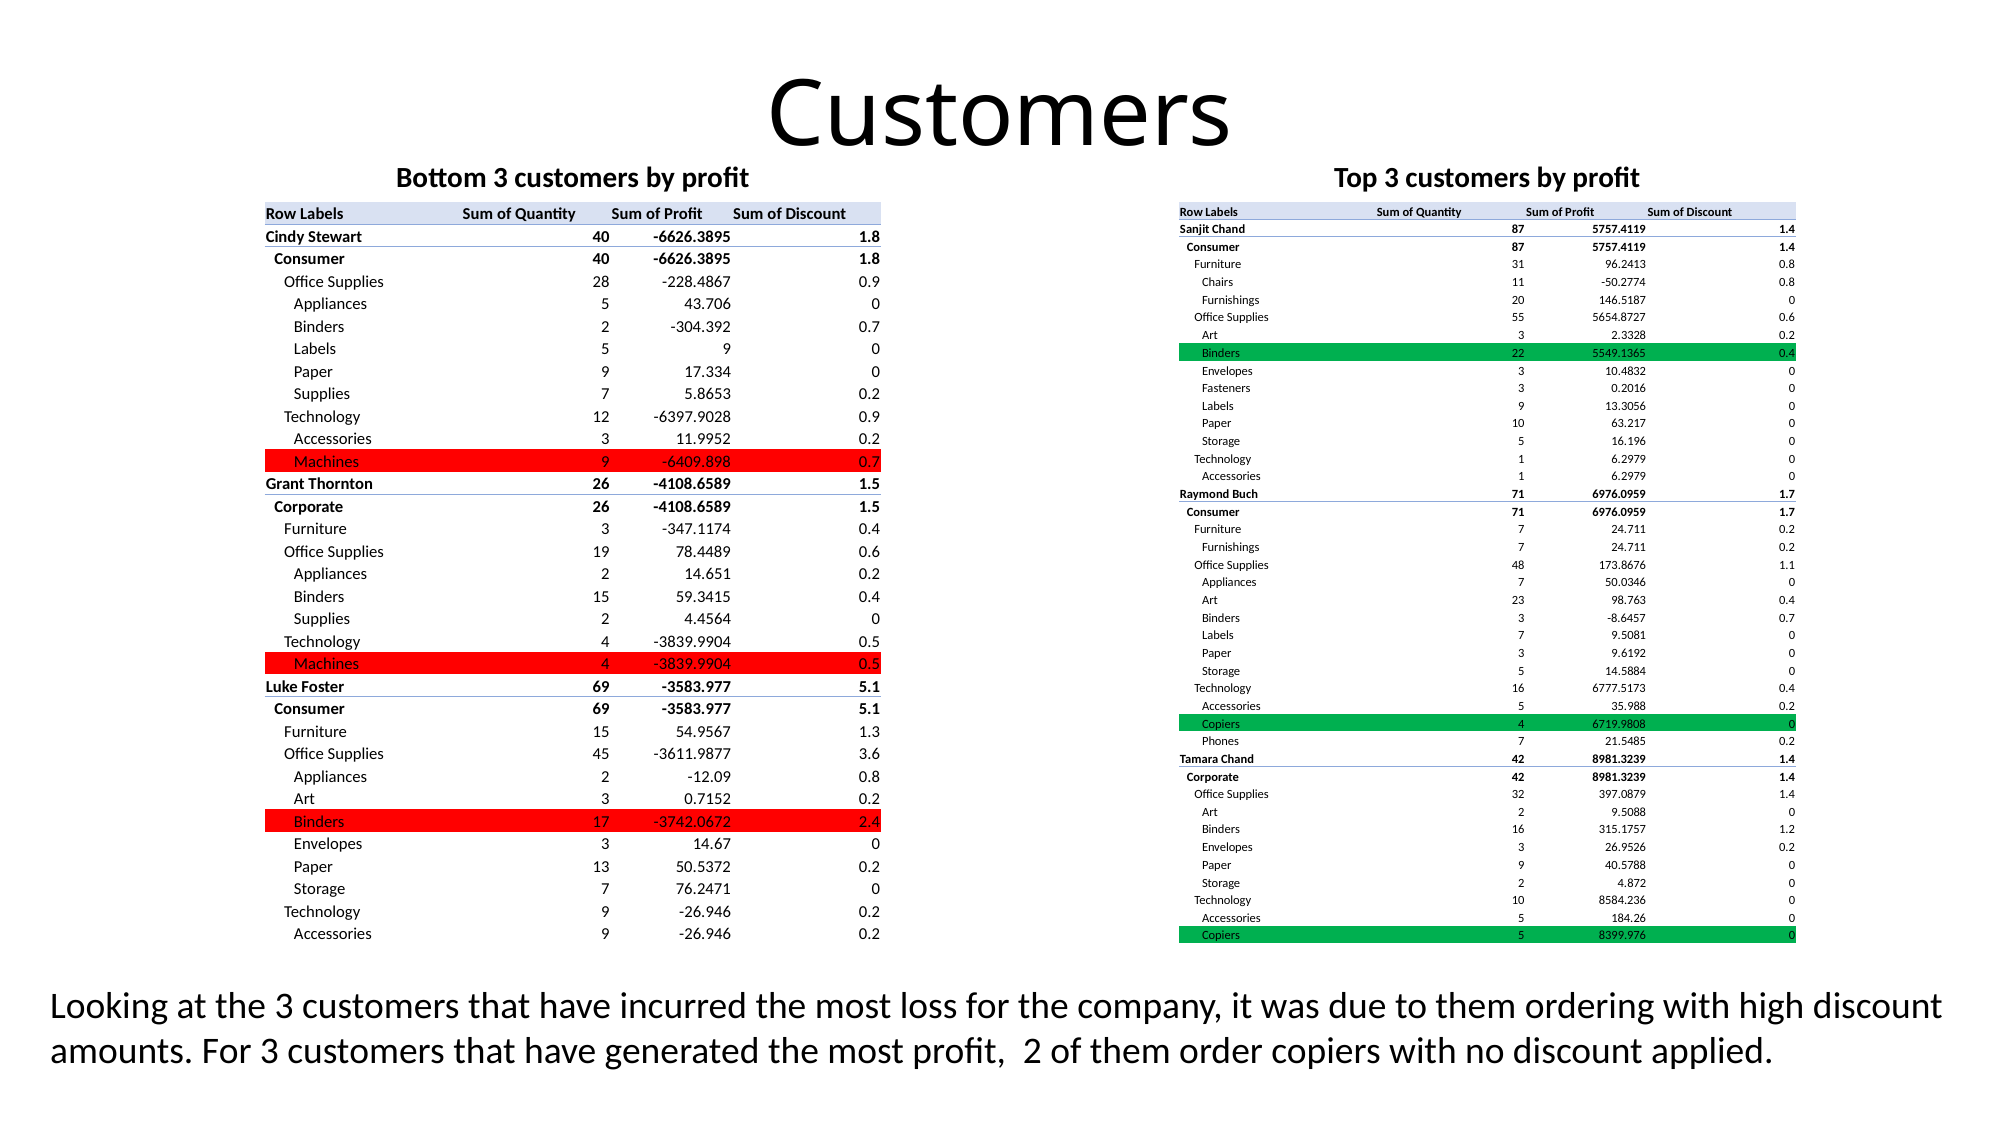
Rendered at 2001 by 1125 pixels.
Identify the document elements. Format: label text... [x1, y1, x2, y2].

table_cell 2 [1376, 802, 1525, 820]
table_cell 6.2979 [1525, 449, 1647, 466]
table_header Sum of Profit [1525, 202, 1647, 219]
table_cell 0.2 [732, 427, 881, 449]
table_cell 0 [1647, 890, 1796, 908]
table_cell Appliances [265, 764, 462, 787]
table_cell 2 [462, 314, 611, 337]
table_cell 14.651 [611, 562, 732, 584]
table_cell 6.2979 [1525, 466, 1647, 484]
table_cell 0.5 [732, 652, 881, 674]
table_cell 0 [1647, 466, 1796, 484]
table_cell 4 [1376, 714, 1525, 731]
table_cell 10 [1376, 890, 1525, 908]
table_cell 0 [732, 607, 881, 629]
table_cell 3.6 [732, 742, 881, 764]
table_cell 1.2 [1647, 820, 1796, 837]
table_cell 3 [462, 832, 611, 854]
table_cell 48 [1376, 555, 1525, 572]
table_cell Copiers [1179, 926, 1376, 943]
table_cell Copiers [1179, 714, 1376, 731]
table_cell 12 [462, 404, 611, 427]
table_cell 4.4564 [611, 607, 732, 629]
table_cell 0.2016 [1525, 378, 1647, 396]
table_cell Luke Foster [265, 674, 462, 696]
table_cell Storage [1179, 873, 1376, 890]
table_cell 5549.1365 [1525, 343, 1647, 361]
table_cell 69 [462, 697, 611, 719]
table_cell 55 [1376, 308, 1525, 325]
table_header Row Labels [1179, 202, 1376, 219]
table_cell 0.4 [1647, 678, 1796, 696]
table_cell Furniture [265, 719, 462, 742]
table_cell 22 [1376, 343, 1525, 361]
table_cell 42 [1376, 767, 1525, 784]
table_cell Office Supplies [265, 269, 462, 292]
table_cell 9.5081 [1525, 625, 1647, 643]
table_cell 5757.4119 [1525, 220, 1647, 236]
table_cell Corporate [265, 495, 462, 517]
table_cell 0.2 [1647, 325, 1796, 343]
table_cell 87 [1376, 220, 1525, 236]
table_cell -12.09 [611, 764, 732, 787]
table_cell 0.2 [732, 382, 881, 404]
table_cell 16.196 [1525, 431, 1647, 449]
table_cell 0.2 [732, 854, 881, 877]
table_cell 50.5372 [611, 854, 732, 877]
table_cell 96.2413 [1525, 255, 1647, 272]
table_cell Appliances [1179, 572, 1376, 590]
table_cell 0.7 [732, 314, 881, 337]
table_cell Binders [265, 809, 462, 832]
table_cell 9 [1376, 855, 1525, 873]
table_cell 1.8 [732, 247, 881, 269]
table_cell 26.9526 [1525, 837, 1647, 855]
table_cell 0.2 [1647, 837, 1796, 855]
table_cell 3 [1376, 837, 1525, 855]
table_cell Art [1179, 325, 1376, 343]
table_cell 0.7152 [611, 787, 732, 809]
table_cell 1.4 [1647, 220, 1796, 236]
table_cell Consumer [1179, 502, 1376, 519]
text_box Looking at the 3 customers that have incurred the most loss for the company, it was due to them ordering with high discount amounts. For 3 customers that have generated the most profit, 2 of them order copiers with no discount applied. [35, 973, 1965, 1079]
table_cell 2.4 [732, 809, 881, 832]
table_cell 0.8 [1647, 255, 1796, 272]
table_cell 7 [1376, 519, 1525, 537]
table_cell 3 [1376, 325, 1525, 343]
table_cell 0.4 [732, 584, 881, 607]
table_cell 7 [1376, 572, 1525, 590]
table_cell 78.4489 [611, 539, 732, 562]
table_cell 0.4 [1647, 343, 1796, 361]
table_cell 50.0346 [1525, 572, 1647, 590]
table_cell 9 [462, 922, 611, 944]
table_cell 20 [1376, 290, 1525, 308]
table_cell 0.2 [1647, 731, 1796, 749]
table_cell 13 [462, 854, 611, 877]
table_cell 8981.3239 [1525, 749, 1647, 766]
table_cell 17.334 [611, 359, 732, 382]
table_cell 1.5 [732, 495, 881, 517]
table_cell 5654.8727 [1525, 308, 1647, 325]
table_cell 5 [462, 337, 611, 359]
table_cell Office Supplies [1179, 308, 1376, 325]
table_cell 3 [1376, 361, 1525, 378]
table_cell Technology [1179, 678, 1376, 696]
table_cell Supplies [265, 382, 462, 404]
table_cell 0 [1647, 431, 1796, 449]
table_cell Binders [1179, 608, 1376, 625]
table_cell Envelopes [1179, 361, 1376, 378]
table_header Sum of Discount [1647, 202, 1796, 219]
table_cell 0 [1647, 378, 1796, 396]
table_cell 7 [462, 877, 611, 899]
table_cell 0 [732, 292, 881, 314]
text_box Bottom 3 customers by profit [381, 151, 765, 201]
table_cell -50.2774 [1525, 272, 1647, 290]
table_cell Corporate [1179, 767, 1376, 784]
table_cell -4108.6589 [611, 495, 732, 517]
table_cell 9.6192 [1525, 643, 1647, 661]
table_cell 0 [1647, 361, 1796, 378]
table_cell 0.9 [732, 269, 881, 292]
table_cell 71 [1376, 502, 1525, 519]
table_cell Technology [265, 629, 462, 652]
table_cell 63.217 [1525, 414, 1647, 431]
table_cell 0 [1647, 873, 1796, 890]
table_cell 14.67 [611, 832, 732, 854]
table_cell 5 [1376, 908, 1525, 926]
table_cell -26.946 [611, 922, 732, 944]
table_cell Art [1179, 802, 1376, 820]
table_cell 2 [462, 607, 611, 629]
table_cell Fasteners [1179, 378, 1376, 396]
table_cell 0.7 [732, 449, 881, 472]
table_cell Consumer [1179, 237, 1376, 255]
table_cell 11.9952 [611, 427, 732, 449]
table_cell Paper [265, 854, 462, 877]
table_cell 1.4 [1647, 749, 1796, 766]
table_cell 1.8 [732, 225, 881, 246]
table_cell 0 [1647, 290, 1796, 308]
table_cell 23 [1376, 590, 1525, 608]
table_cell 0 [732, 877, 881, 899]
table_cell Storage [1179, 661, 1376, 678]
table_cell 0.2 [1647, 537, 1796, 555]
table_cell 2 [462, 562, 611, 584]
table_cell 40 [462, 225, 611, 246]
table_cell 24.711 [1525, 537, 1647, 555]
table_cell 24.711 [1525, 519, 1647, 537]
table_cell 0.6 [732, 539, 881, 562]
table_cell 26 [462, 472, 611, 494]
table_header Sum of Discount [732, 202, 881, 224]
table_cell Accessories [265, 922, 462, 944]
table_cell 3 [1376, 608, 1525, 625]
table_cell 16 [1376, 820, 1525, 837]
table_cell 17 [462, 809, 611, 832]
table_cell 5.1 [732, 674, 881, 696]
table_cell 1.7 [1647, 502, 1796, 519]
table_cell 1.7 [1647, 484, 1796, 501]
table_cell 13.3056 [1525, 396, 1647, 414]
table_cell -304.392 [611, 314, 732, 337]
table_cell 8981.3239 [1525, 767, 1647, 784]
table_cell Accessories [1179, 466, 1376, 484]
table_cell Raymond Buch [1179, 484, 1376, 501]
table_cell 35.988 [1525, 696, 1647, 714]
table_cell Technology [265, 404, 462, 427]
table_cell 14.5884 [1525, 661, 1647, 678]
table_cell Art [1179, 590, 1376, 608]
table_cell 8584.236 [1525, 890, 1647, 908]
table_cell -3742.0672 [611, 809, 732, 832]
table_cell Cindy Stewart [265, 225, 462, 246]
table_cell 1.5 [732, 472, 881, 494]
table_cell 59.3415 [611, 584, 732, 607]
table_cell 5.1 [732, 697, 881, 719]
table_cell -228.4867 [611, 269, 732, 292]
table_cell 0.2 [732, 899, 881, 922]
table_cell Storage [265, 877, 462, 899]
table_cell Labels [1179, 625, 1376, 643]
table_cell Storage [1179, 431, 1376, 449]
table_cell 6777.5173 [1525, 678, 1647, 696]
table_cell 42 [1376, 749, 1525, 766]
table_cell -3583.977 [611, 674, 732, 696]
table_cell -8.6457 [1525, 608, 1647, 625]
table_cell 0 [732, 832, 881, 854]
table_cell Accessories [265, 427, 462, 449]
table_cell 1.1 [1647, 555, 1796, 572]
table_cell 6976.0959 [1525, 484, 1647, 501]
table_cell 5757.4119 [1525, 237, 1647, 255]
table_cell 0.2 [732, 562, 881, 584]
table_cell 2 [462, 764, 611, 787]
table_cell 10 [1376, 414, 1525, 431]
table_cell 0.2 [732, 787, 881, 809]
table_cell -6409.898 [611, 449, 732, 472]
table_cell 19 [462, 539, 611, 562]
table_cell 10.4832 [1525, 361, 1647, 378]
table_cell 0.5 [732, 629, 881, 652]
table_cell Consumer [265, 247, 462, 269]
table_cell -26.946 [611, 899, 732, 922]
table_cell 21.5485 [1525, 731, 1647, 749]
table_cell Office Supplies [265, 539, 462, 562]
table_cell 0 [1647, 414, 1796, 431]
table_cell 28 [462, 269, 611, 292]
table_cell 315.1757 [1525, 820, 1647, 837]
table_cell 5 [1376, 661, 1525, 678]
table_cell 76.2471 [611, 877, 732, 899]
table_cell 3 [462, 517, 611, 539]
table_cell 0 [1647, 625, 1796, 643]
table_cell Furniture [1179, 255, 1376, 272]
table_cell 0.2 [1647, 696, 1796, 714]
table_cell 0 [1647, 643, 1796, 661]
table_cell 1.4 [1647, 784, 1796, 802]
table_cell Binders [1179, 820, 1376, 837]
table_cell 32 [1376, 784, 1525, 802]
table_cell 4.872 [1525, 873, 1647, 890]
table_cell 5 [1376, 431, 1525, 449]
table_cell 1.3 [732, 719, 881, 742]
table_cell Paper [1179, 855, 1376, 873]
table_cell Office Supplies [1179, 784, 1376, 802]
table_cell 9 [462, 899, 611, 922]
text_box Top 3 customers by profit [1319, 151, 1656, 201]
table_cell 3 [1376, 643, 1525, 661]
table_cell 0 [1647, 572, 1796, 590]
table_cell 5 [1376, 696, 1525, 714]
table_cell 9 [462, 359, 611, 382]
table_cell 9 [462, 449, 611, 472]
table_cell 184.26 [1525, 908, 1647, 926]
table_cell Binders [265, 314, 462, 337]
table_cell 0 [732, 359, 881, 382]
table_cell 9 [611, 337, 732, 359]
table_cell 43.706 [611, 292, 732, 314]
table_cell -6626.3895 [611, 225, 732, 246]
table_cell Furniture [1179, 519, 1376, 537]
table_cell Phones [1179, 731, 1376, 749]
table_cell 0.4 [732, 517, 881, 539]
table_cell Machines [265, 449, 462, 472]
title Customers [137, 7, 1863, 225]
table_cell Accessories [1179, 696, 1376, 714]
table_cell Technology [265, 899, 462, 922]
table_header Sum of Quantity [462, 202, 611, 224]
table_cell 11 [1376, 272, 1525, 290]
table_cell Appliances [265, 562, 462, 584]
table_cell 8399.976 [1525, 926, 1647, 943]
table_cell Supplies [265, 607, 462, 629]
table_cell Tamara Chand [1179, 749, 1376, 766]
table_cell 6719.9808 [1525, 714, 1647, 731]
table_cell Labels [265, 337, 462, 359]
table_cell 0.8 [1647, 272, 1796, 290]
table_cell 5 [1376, 926, 1525, 943]
table_cell Furnishings [1179, 290, 1376, 308]
table_cell Office Supplies [265, 742, 462, 764]
table_cell Envelopes [1179, 837, 1376, 855]
table_cell 0.9 [732, 404, 881, 427]
table_cell -6626.3895 [611, 247, 732, 269]
table_header Sum of Profit [611, 202, 732, 224]
table_cell Technology [1179, 890, 1376, 908]
table_cell 26 [462, 495, 611, 517]
table_cell 15 [462, 584, 611, 607]
table_cell 0 [1647, 926, 1796, 943]
table_cell 1 [1376, 449, 1525, 466]
table_cell 7 [1376, 625, 1525, 643]
table_cell 7 [1376, 731, 1525, 749]
table_cell 3 [1376, 378, 1525, 396]
table_cell 45 [462, 742, 611, 764]
table_cell Paper [1179, 643, 1376, 661]
table_cell -3839.9904 [611, 652, 732, 674]
table_cell 4 [462, 652, 611, 674]
table_cell 0 [1647, 855, 1796, 873]
table_cell 0 [1647, 449, 1796, 466]
table_cell Paper [1179, 414, 1376, 431]
table_cell -347.1174 [611, 517, 732, 539]
table_cell Chairs [1179, 272, 1376, 290]
table_cell Labels [1179, 396, 1376, 414]
table_cell 2.3328 [1525, 325, 1647, 343]
table_cell Furnishings [1179, 537, 1376, 555]
table_cell 0 [1647, 661, 1796, 678]
table_cell 9.5088 [1525, 802, 1647, 820]
table_cell 0 [1647, 908, 1796, 926]
table_cell Binders [265, 584, 462, 607]
table_cell Art [265, 787, 462, 809]
table_cell 5.8653 [611, 382, 732, 404]
table_cell Machines [265, 652, 462, 674]
table_cell Furniture [265, 517, 462, 539]
table_cell Grant Thornton [265, 472, 462, 494]
table_cell 40 [462, 247, 611, 269]
table_cell 1 [1376, 466, 1525, 484]
table_cell 0.2 [1647, 519, 1796, 537]
table_cell -6397.9028 [611, 404, 732, 427]
table_cell -3611.9877 [611, 742, 732, 764]
table_cell 7 [462, 382, 611, 404]
table_cell Binders [1179, 343, 1376, 361]
table_cell Envelopes [265, 832, 462, 854]
table_cell 87 [1376, 237, 1525, 255]
table_cell 2 [1376, 873, 1525, 890]
table_cell 3 [462, 787, 611, 809]
table_cell 0.6 [1647, 308, 1796, 325]
table_cell 0 [1647, 396, 1796, 414]
table_cell Office Supplies [1179, 555, 1376, 572]
table_cell 0.4 [1647, 590, 1796, 608]
table_cell 0.7 [1647, 608, 1796, 625]
table_cell 0.2 [732, 922, 881, 944]
table_cell 0 [1647, 802, 1796, 820]
table_header Sum of Quantity [1376, 202, 1525, 219]
table_cell 7 [1376, 537, 1525, 555]
table_cell 0.8 [732, 764, 881, 787]
table_cell Consumer [265, 697, 462, 719]
table_cell 173.8676 [1525, 555, 1647, 572]
table_cell Paper [265, 359, 462, 382]
table_cell 4 [462, 629, 611, 652]
table_cell -3583.977 [611, 697, 732, 719]
table_cell 98.763 [1525, 590, 1647, 608]
table_cell 31 [1376, 255, 1525, 272]
table_cell Sanjit Chand [1179, 220, 1376, 236]
table_cell 0 [732, 337, 881, 359]
table_cell 5 [462, 292, 611, 314]
table_cell 9 [1376, 396, 1525, 414]
table_cell 146.5187 [1525, 290, 1647, 308]
table_cell -3839.9904 [611, 629, 732, 652]
table_cell 16 [1376, 678, 1525, 696]
table_cell 1.4 [1647, 767, 1796, 784]
table_cell 40.5788 [1525, 855, 1647, 873]
table_cell Accessories [1179, 908, 1376, 926]
table_cell 397.0879 [1525, 784, 1647, 802]
table_cell -4108.6589 [611, 472, 732, 494]
table_cell 71 [1376, 484, 1525, 501]
table_cell 0 [1647, 714, 1796, 731]
table_cell 15 [462, 719, 611, 742]
table_cell 1.4 [1647, 237, 1796, 255]
table_cell 6976.0959 [1525, 502, 1647, 519]
table_cell 3 [462, 427, 611, 449]
table_cell 69 [462, 674, 611, 696]
table_cell Appliances [265, 292, 462, 314]
table_cell Technology [1179, 449, 1376, 466]
table_header Row Labels [265, 202, 462, 224]
table_cell 54.9567 [611, 719, 732, 742]
